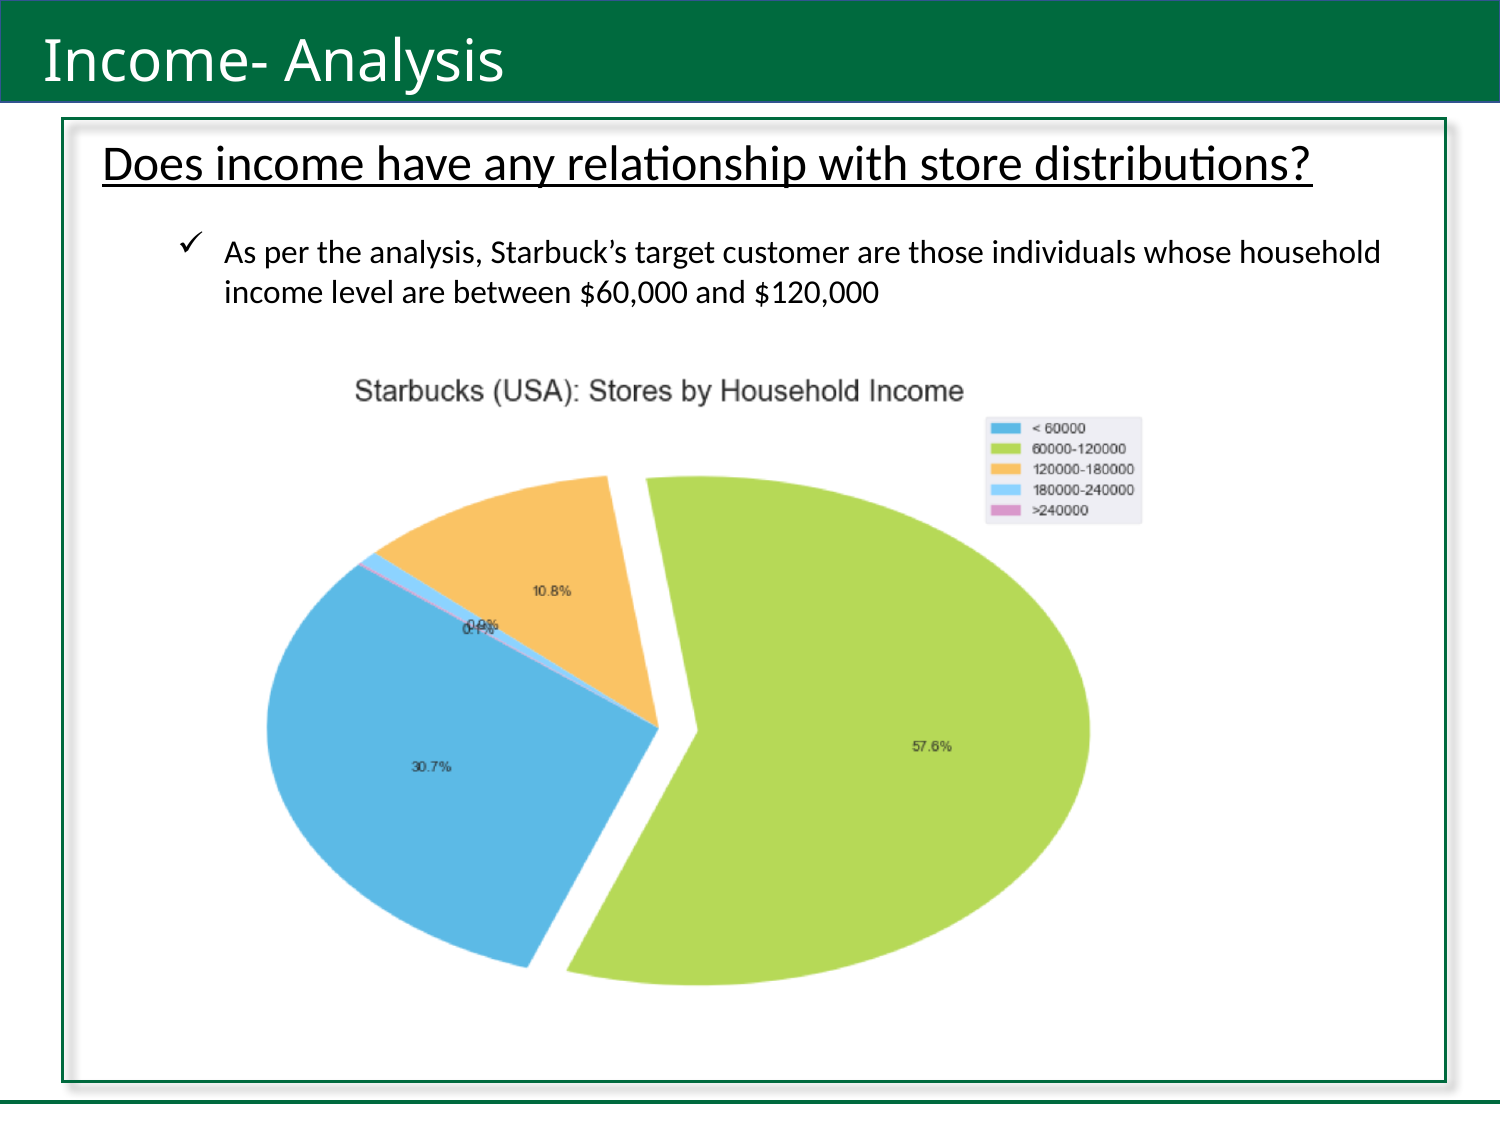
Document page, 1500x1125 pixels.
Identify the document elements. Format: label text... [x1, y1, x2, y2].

text_box Does income have any relationship with store distributions? As per the analysis, Starbuck’s target customer are those individuals whose household income level are between $60,000 and $120,000 [87, 122, 1413, 318]
text_box [0, 0, 1500, 103]
text_box [61, 117, 1447, 1082]
text_box Income- Analysis [29, 16, 1130, 101]
picture [203, 363, 1264, 1038]
